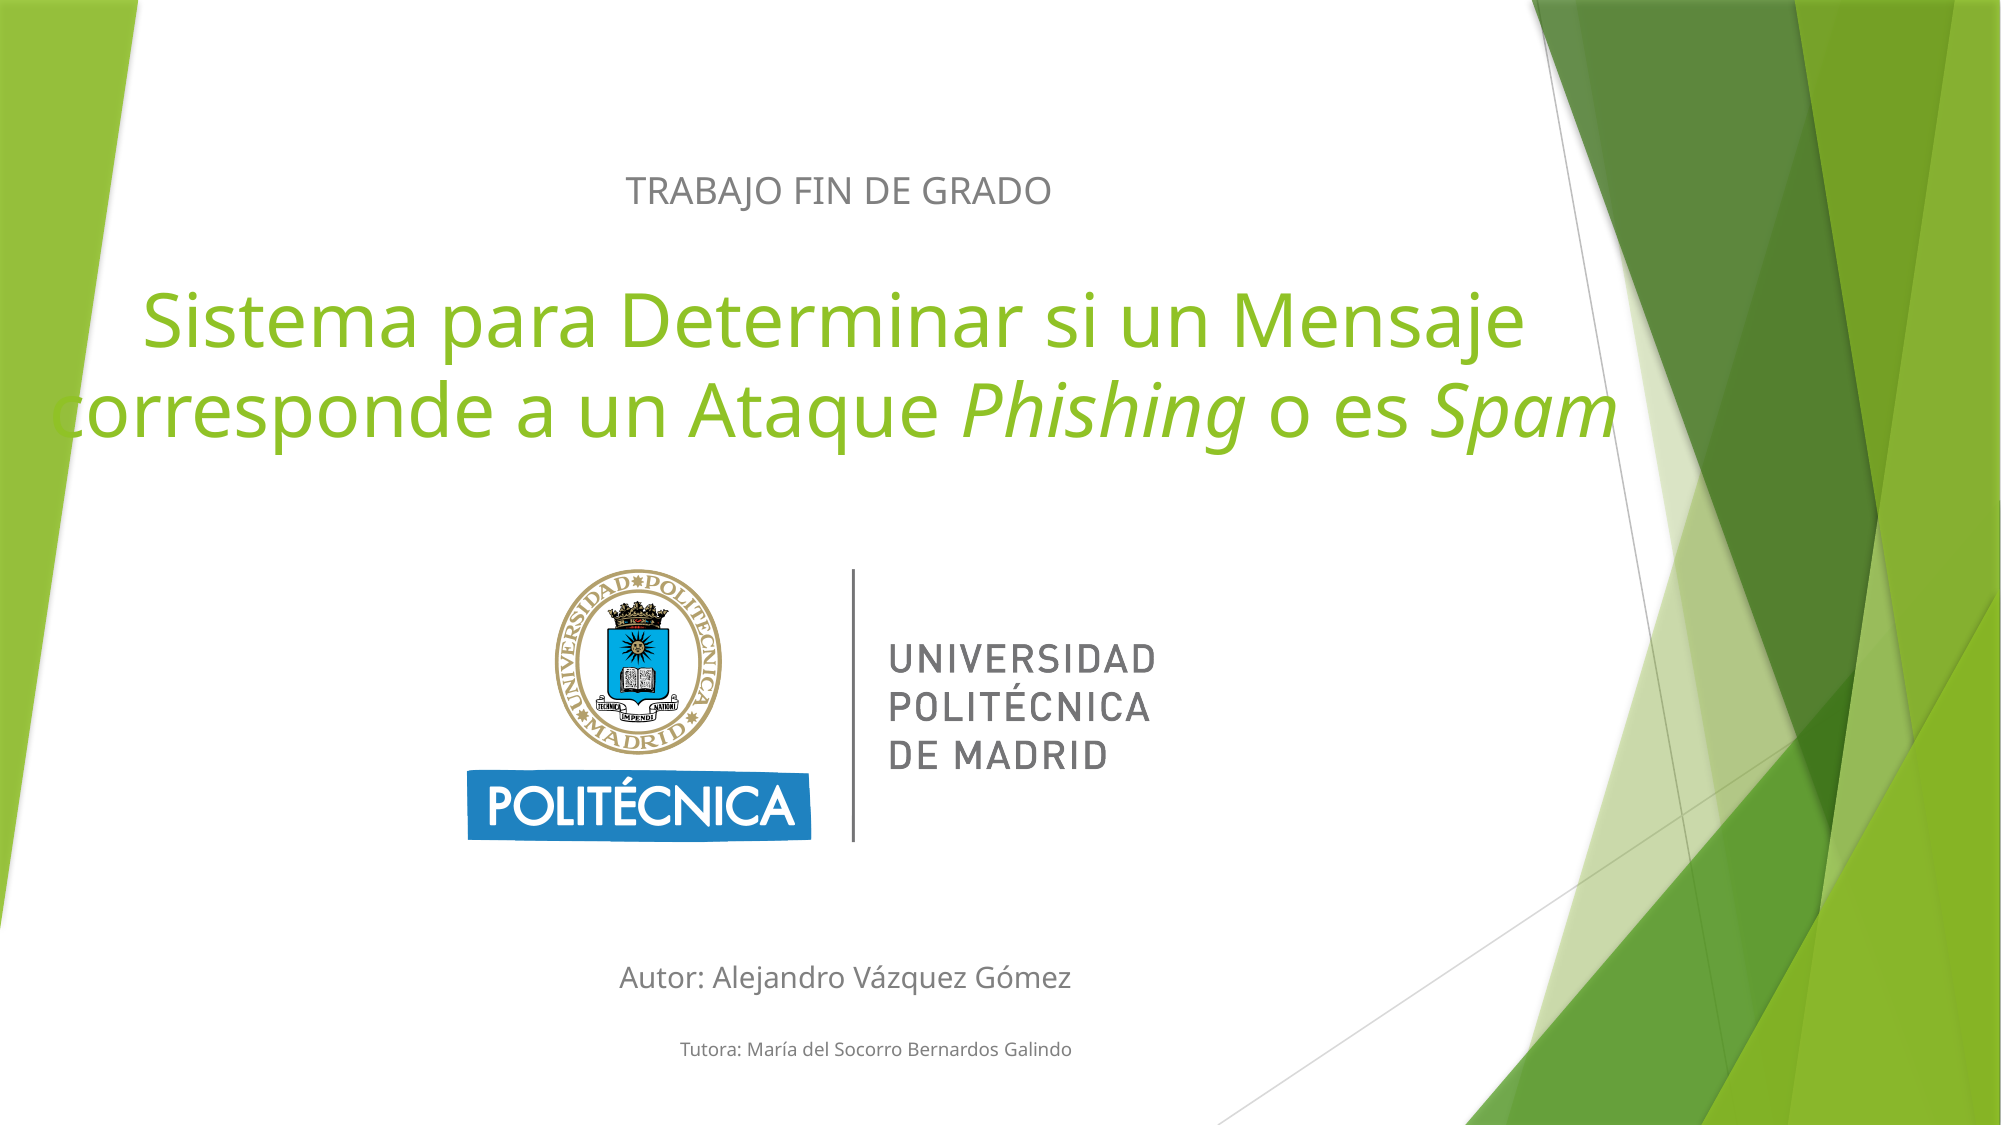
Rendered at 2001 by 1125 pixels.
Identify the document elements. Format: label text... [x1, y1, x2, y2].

title Sistema para Determinar si un Mensaje corresponde a un Ataque Phishing o es Spam [0, 227, 1703, 551]
text_box Autor: Alejandro Vázquez Gómez [583, 950, 1087, 1002]
picture [420, 512, 1249, 898]
text_box Tutora: María del Socorro Bernardos Galindo [583, 1029, 1087, 1081]
subtitle TRABAJO FIN DE GRADO [601, 159, 1068, 240]
